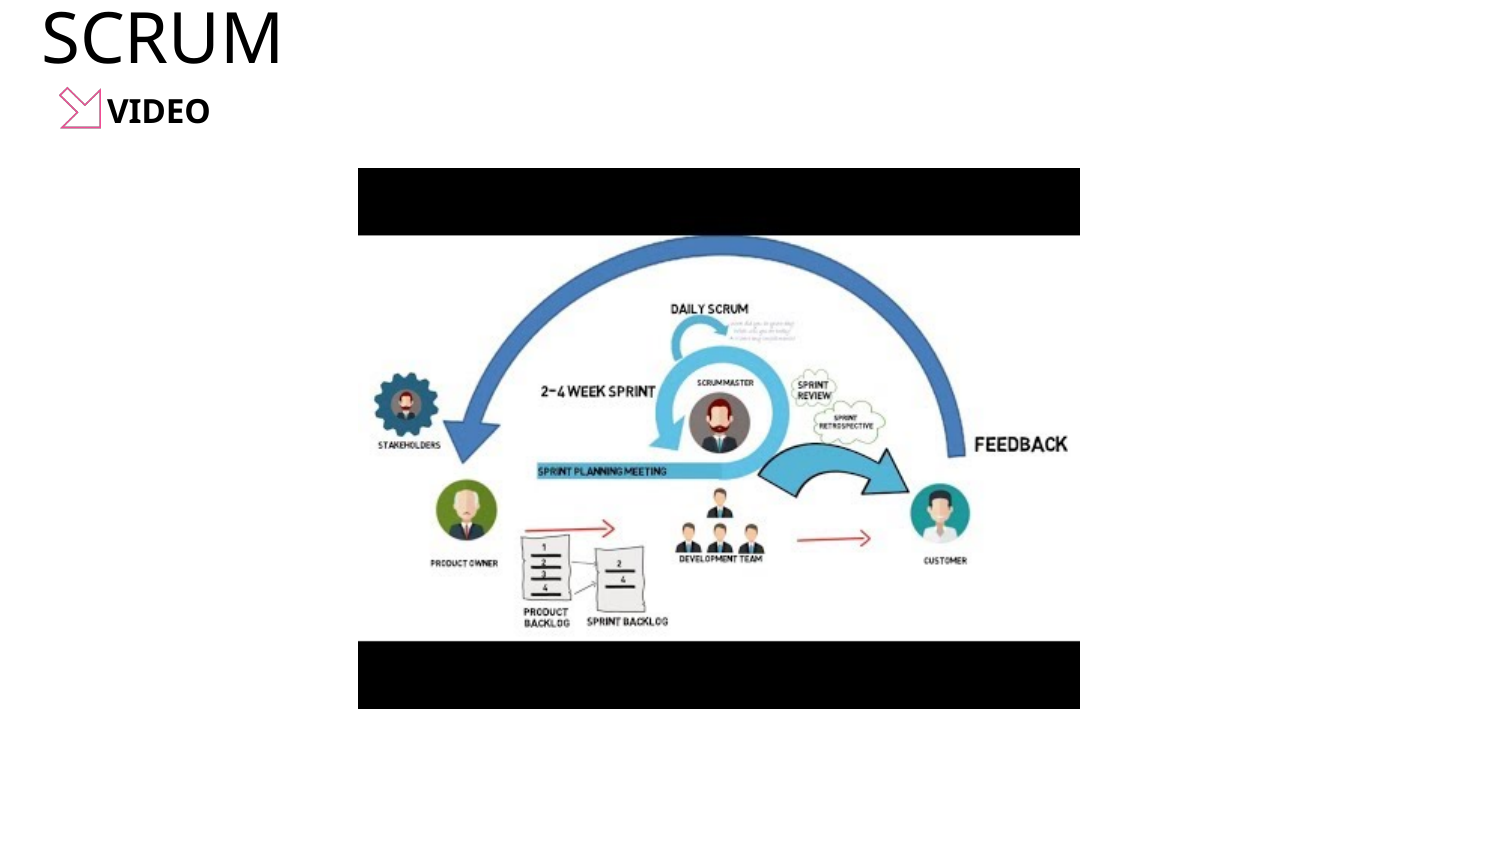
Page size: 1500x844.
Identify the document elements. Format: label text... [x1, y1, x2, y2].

picture [358, 167, 1080, 709]
text_box SCRUM [41, 19, 1254, 105]
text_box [50, 78, 705, 143]
